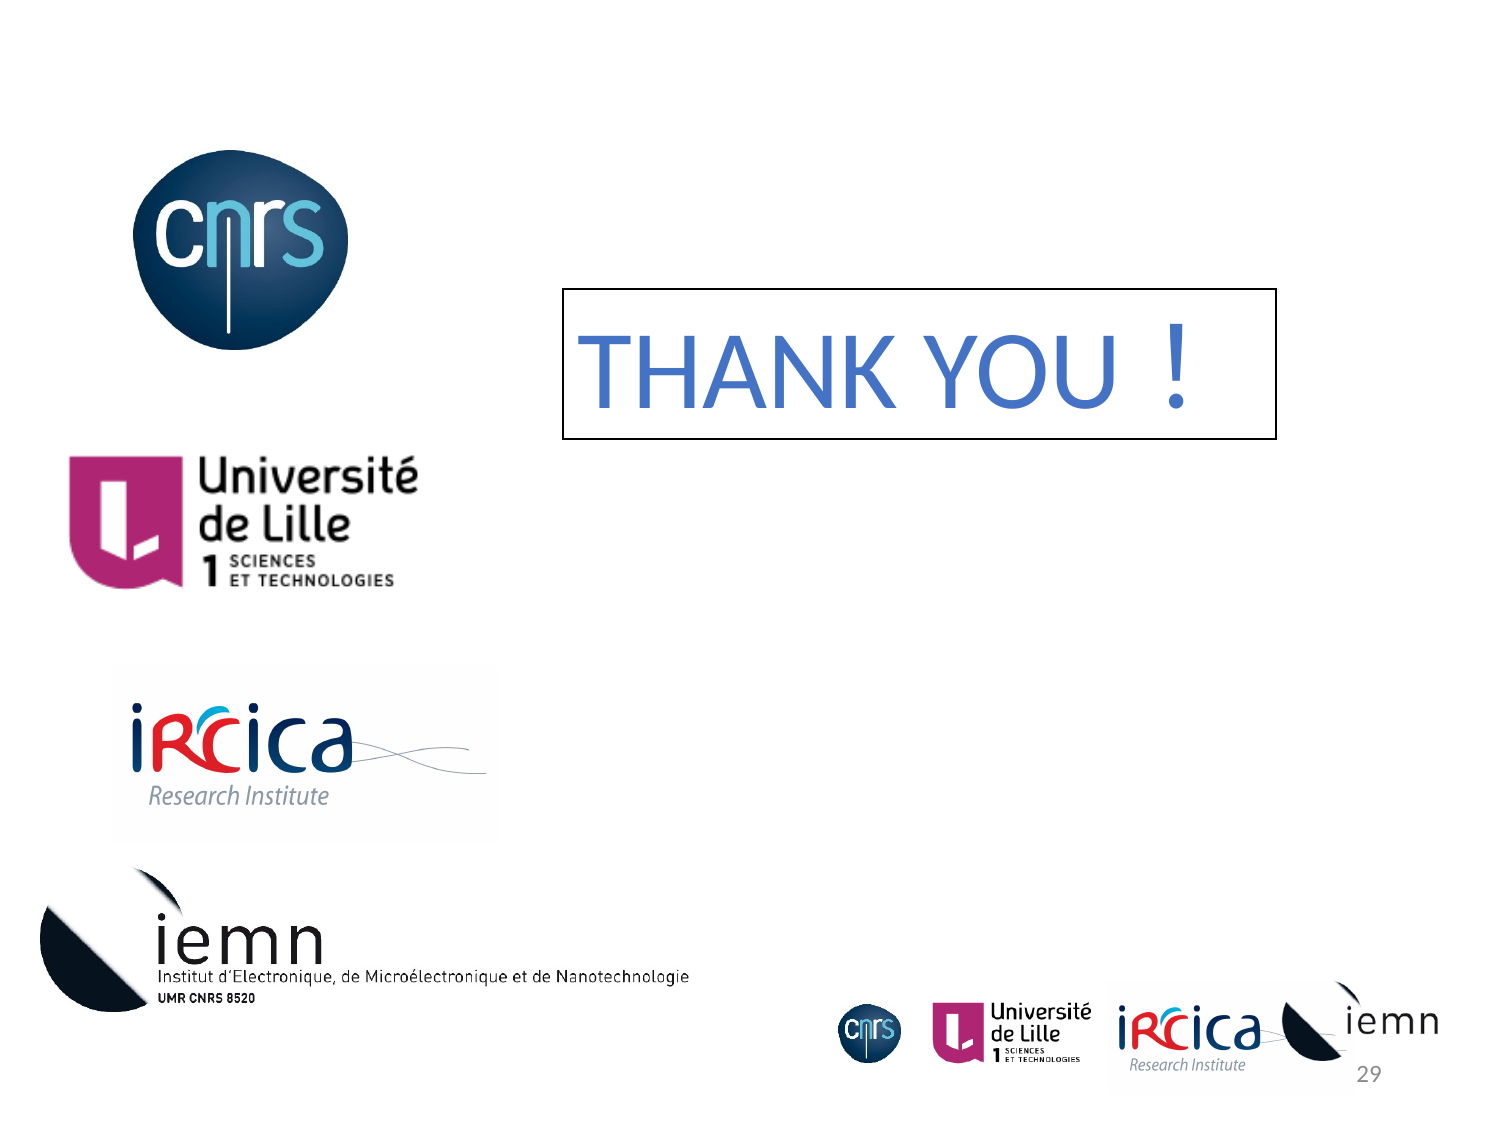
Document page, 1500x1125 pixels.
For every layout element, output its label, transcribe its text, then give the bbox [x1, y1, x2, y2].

slide_number 29 [1059, 1042, 1397, 1103]
picture [908, 978, 1109, 1084]
picture [1281, 978, 1464, 1063]
picture [38, 864, 691, 1012]
picture [17, 404, 459, 635]
text_box THANK YOU！ [562, 288, 1277, 440]
picture [838, 1004, 901, 1063]
picture [133, 150, 348, 350]
